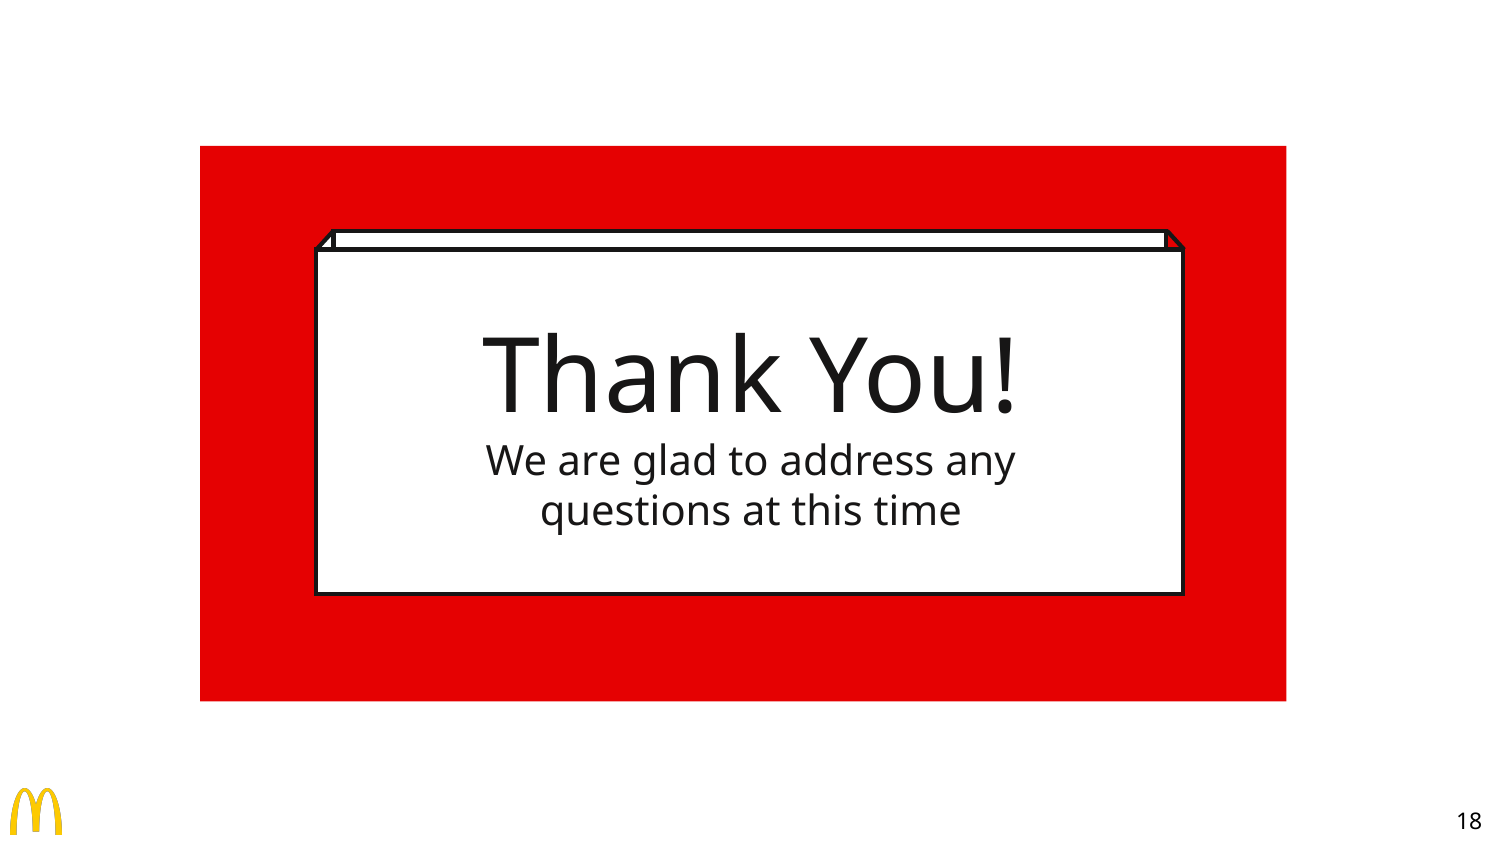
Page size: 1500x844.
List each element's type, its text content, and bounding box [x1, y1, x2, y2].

text_box [200, 145, 1287, 702]
slide_number 18 [1403, 779, 1494, 844]
picture [9, 788, 63, 835]
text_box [316, 230, 1185, 595]
